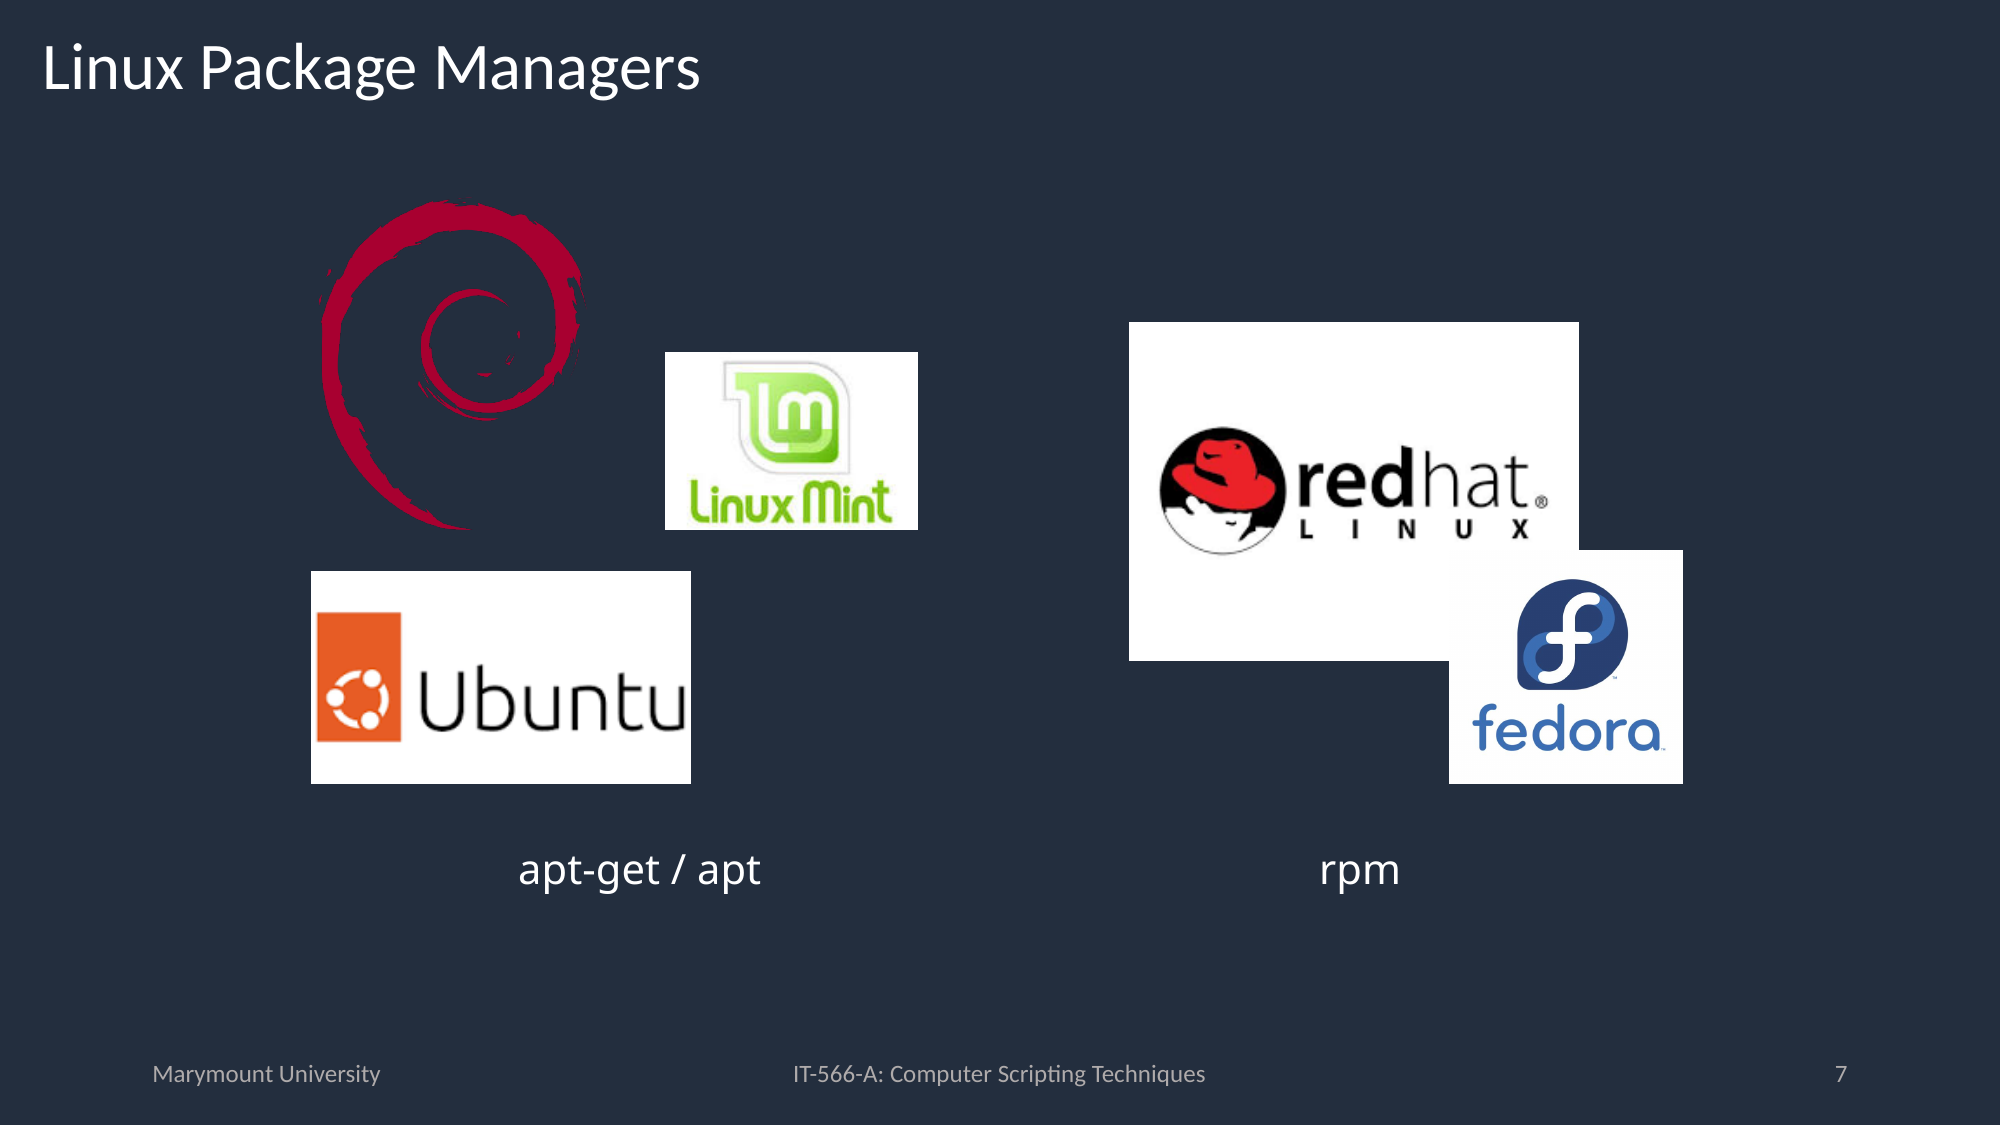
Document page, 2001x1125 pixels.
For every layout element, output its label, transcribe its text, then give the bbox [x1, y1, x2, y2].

title Linux Package Managers [27, 22, 1977, 115]
slide_number 7 [1412, 1042, 1863, 1103]
text_box rpm [1082, 835, 1639, 901]
picture [311, 571, 691, 784]
text_box apt-get / apt [361, 835, 918, 901]
picture [157, 197, 918, 530]
picture [1129, 322, 1683, 784]
footer IT-566-A: Computer Scripting Techniques [662, 1042, 1338, 1103]
slide_number Marymount University [137, 1042, 588, 1103]
